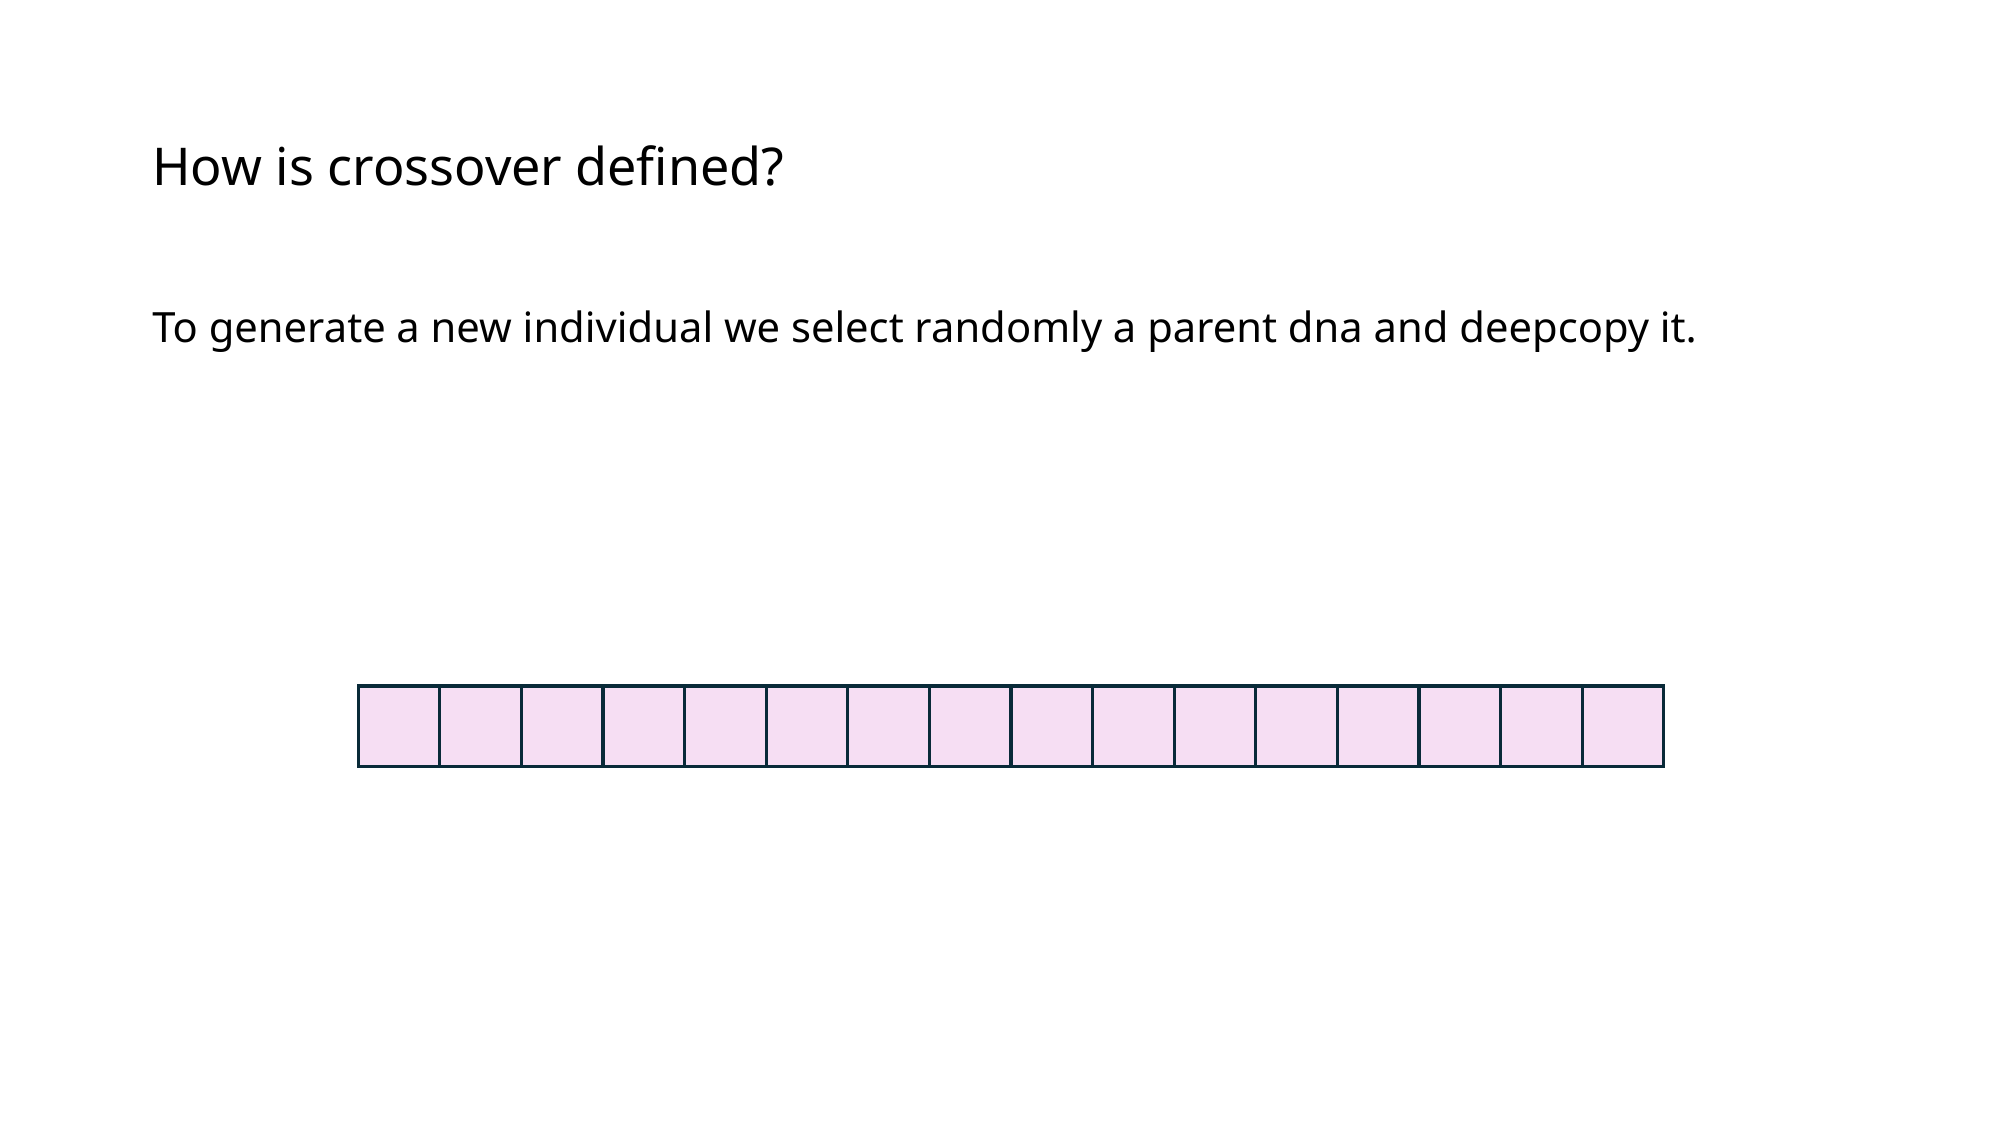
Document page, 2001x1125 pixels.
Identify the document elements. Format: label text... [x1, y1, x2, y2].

text_box [683, 684, 765, 768]
text_box [1173, 684, 1254, 768]
text_box [1418, 684, 1499, 768]
text_box [357, 684, 438, 768]
text_box [1013, 684, 1091, 768]
title How is crossover defined? [137, 59, 1863, 278]
text_box [846, 684, 928, 768]
text_box [520, 684, 601, 768]
text_box [438, 684, 520, 768]
text_box [601, 684, 683, 768]
text_box [1499, 684, 1581, 768]
text_box [1091, 684, 1173, 768]
list To generate a new individual we select randomly a parent dna and deepcopy it. [137, 299, 1863, 435]
text_box [928, 684, 1013, 768]
text_box [765, 684, 846, 768]
text_box [1581, 684, 1665, 768]
text_box [1336, 684, 1418, 768]
text_box [1254, 684, 1336, 768]
